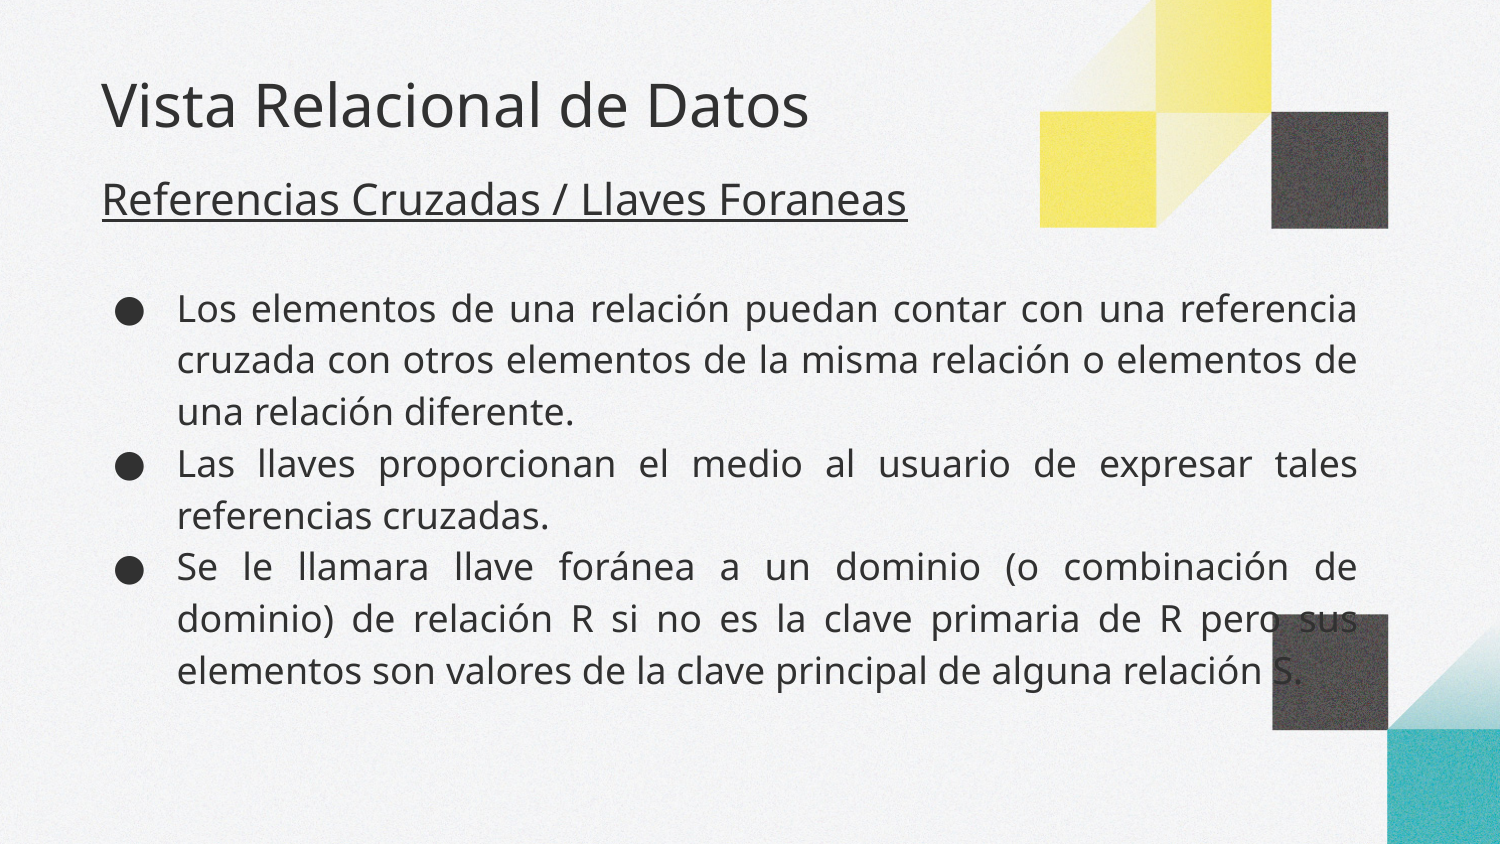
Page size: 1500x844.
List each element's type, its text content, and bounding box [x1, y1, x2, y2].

title Vista Relacional de Datos [86, 56, 1128, 150]
title Referencias Cruzadas / Llaves Foraneas [86, 150, 1128, 246]
picture [0, 0, 1500, 844]
subtitle Los elementos de una relación puedan contar con una referencia cruzada con otros elementos de la misma relación o elementos de una relación diferente. Las llaves proporcionan el medio al usuario de expresar tales referencias cruzadas. Se le llamara llave foránea a un dominio (o combinación de dominio) de relación R si no es la clave primaria de R pero sus elementos son valores de la clave principal de alguna relación S. [86, 192, 1375, 826]
